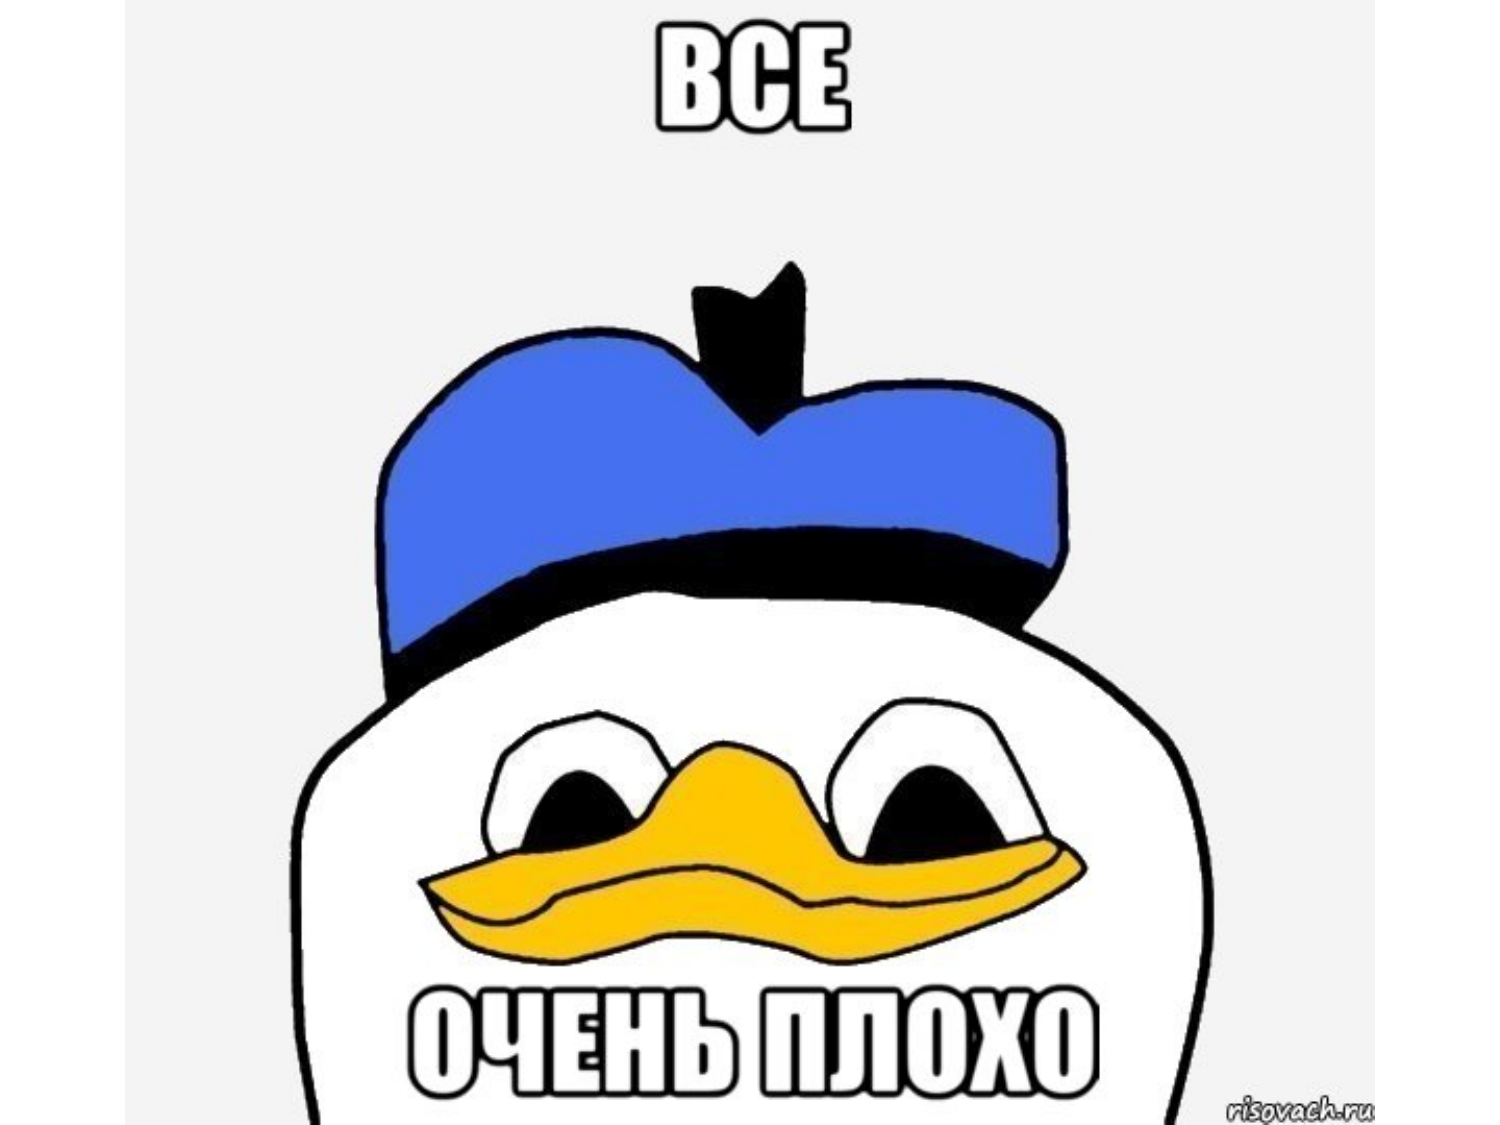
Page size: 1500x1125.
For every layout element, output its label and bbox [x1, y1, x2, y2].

picture [124, 0, 1376, 1125]
